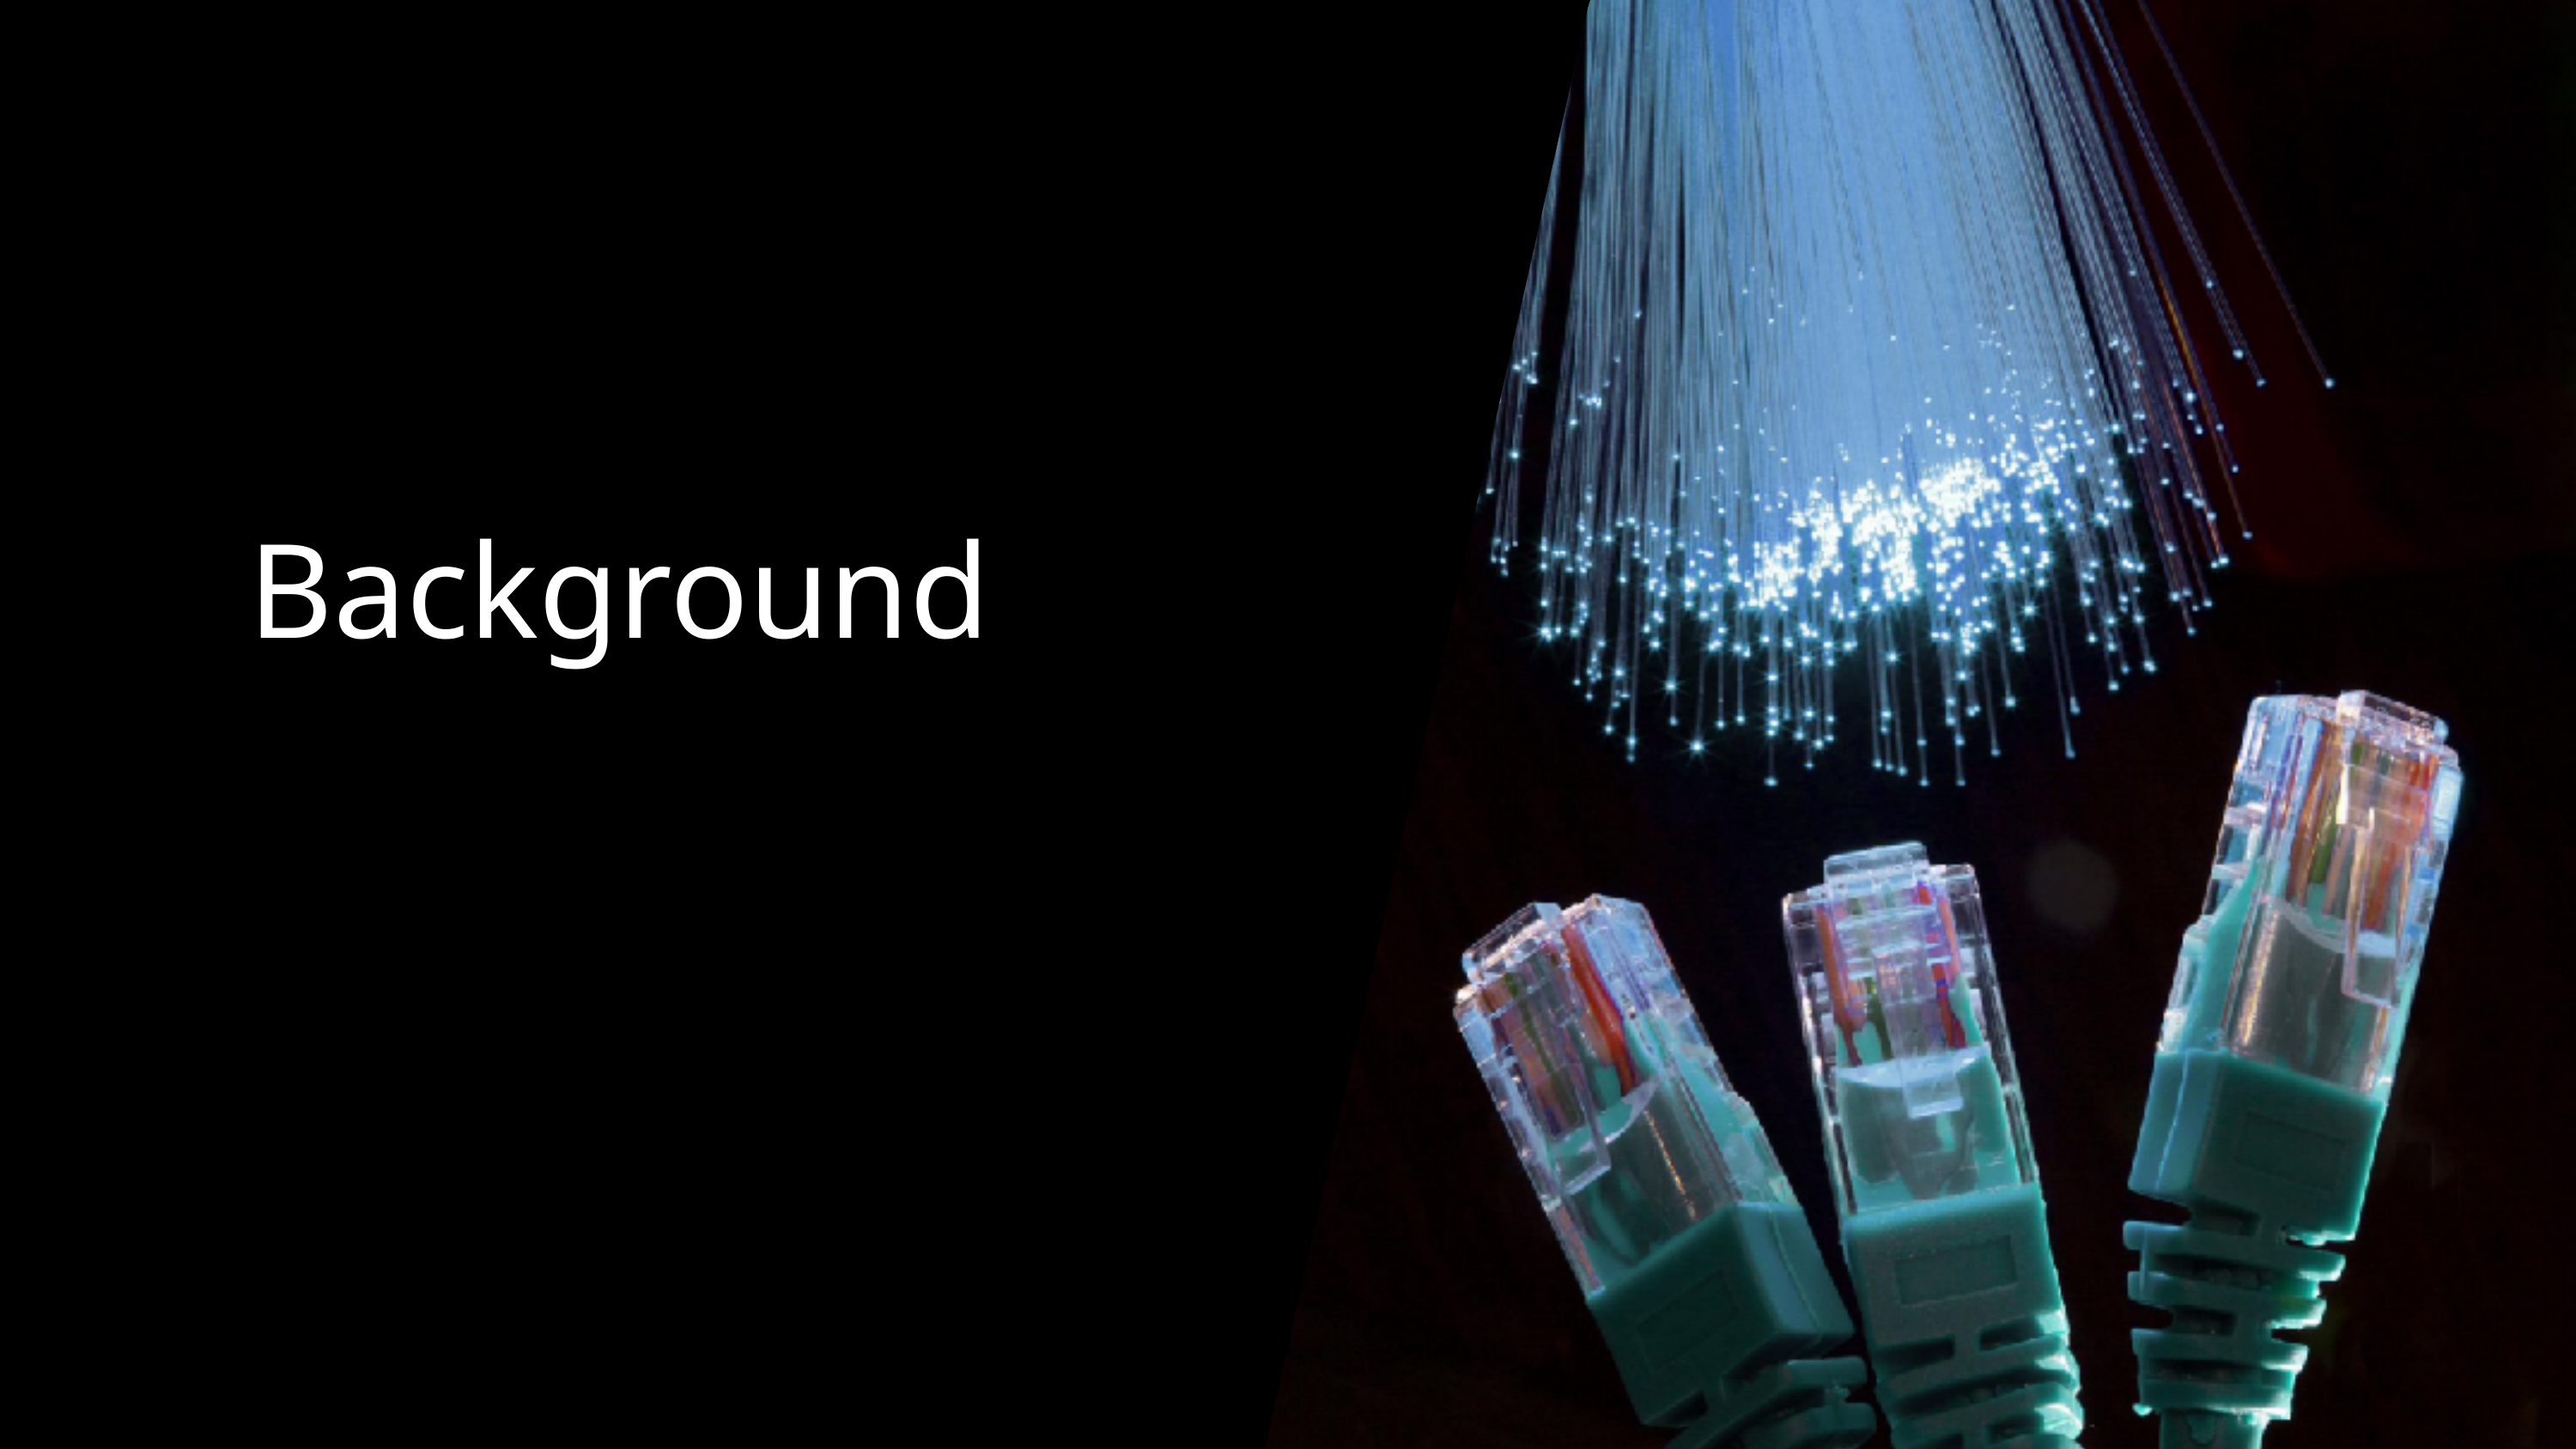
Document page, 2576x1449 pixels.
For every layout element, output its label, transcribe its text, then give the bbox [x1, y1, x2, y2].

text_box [1229, 0, 2576, 1449]
text_box Background [248, 494, 1168, 664]
